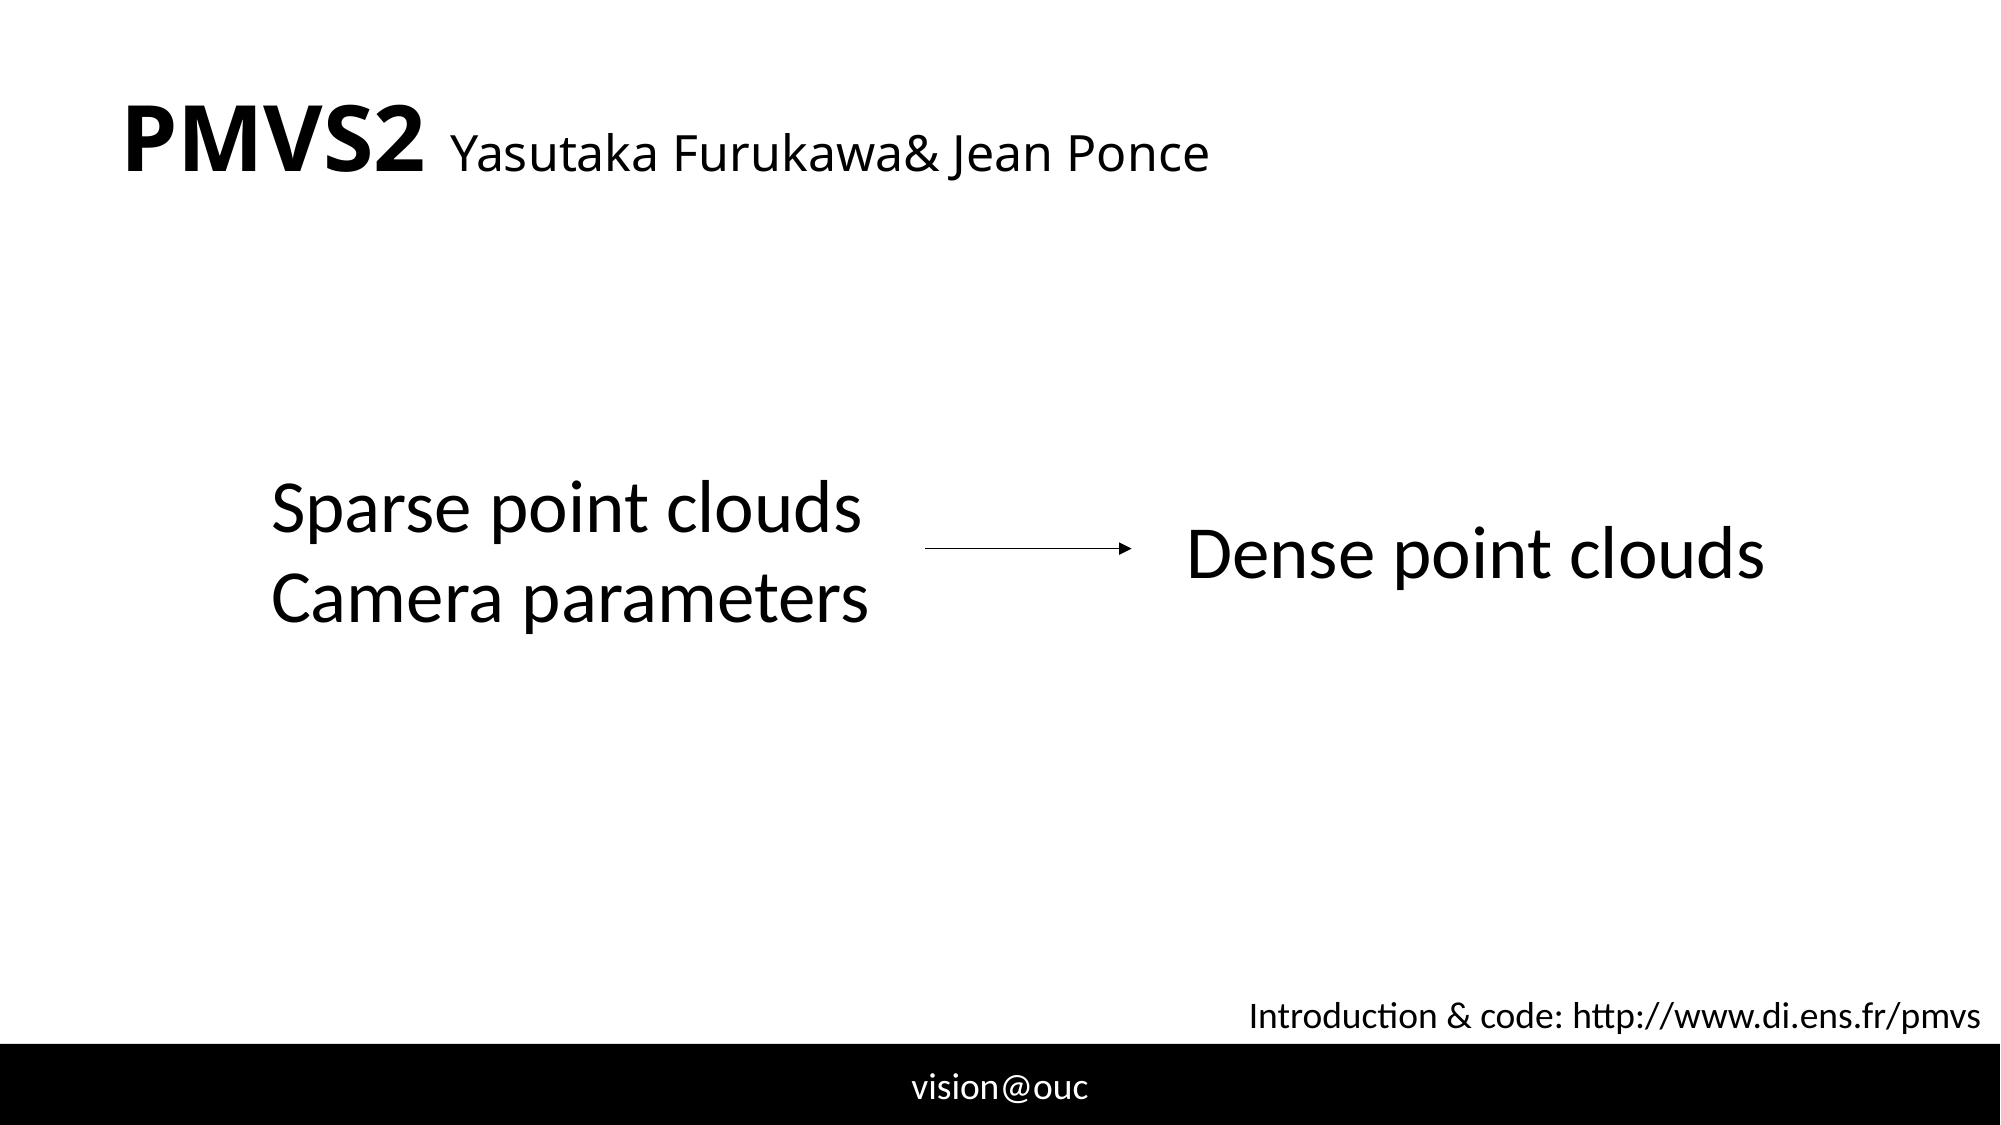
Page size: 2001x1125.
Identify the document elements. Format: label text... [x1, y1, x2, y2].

text_box Dense point clouds [1170, 495, 1782, 601]
title PMVS2 Yasutaka Furukawa& Jean Ponce [105, 32, 1830, 251]
text_box Sparse point clouds Camera parameters [255, 449, 886, 646]
text_box Introduction & code: http://www.di.ens.fr/pmvs [1233, 983, 1997, 1044]
text_box vision@ouc [0, 1043, 2000, 1125]
